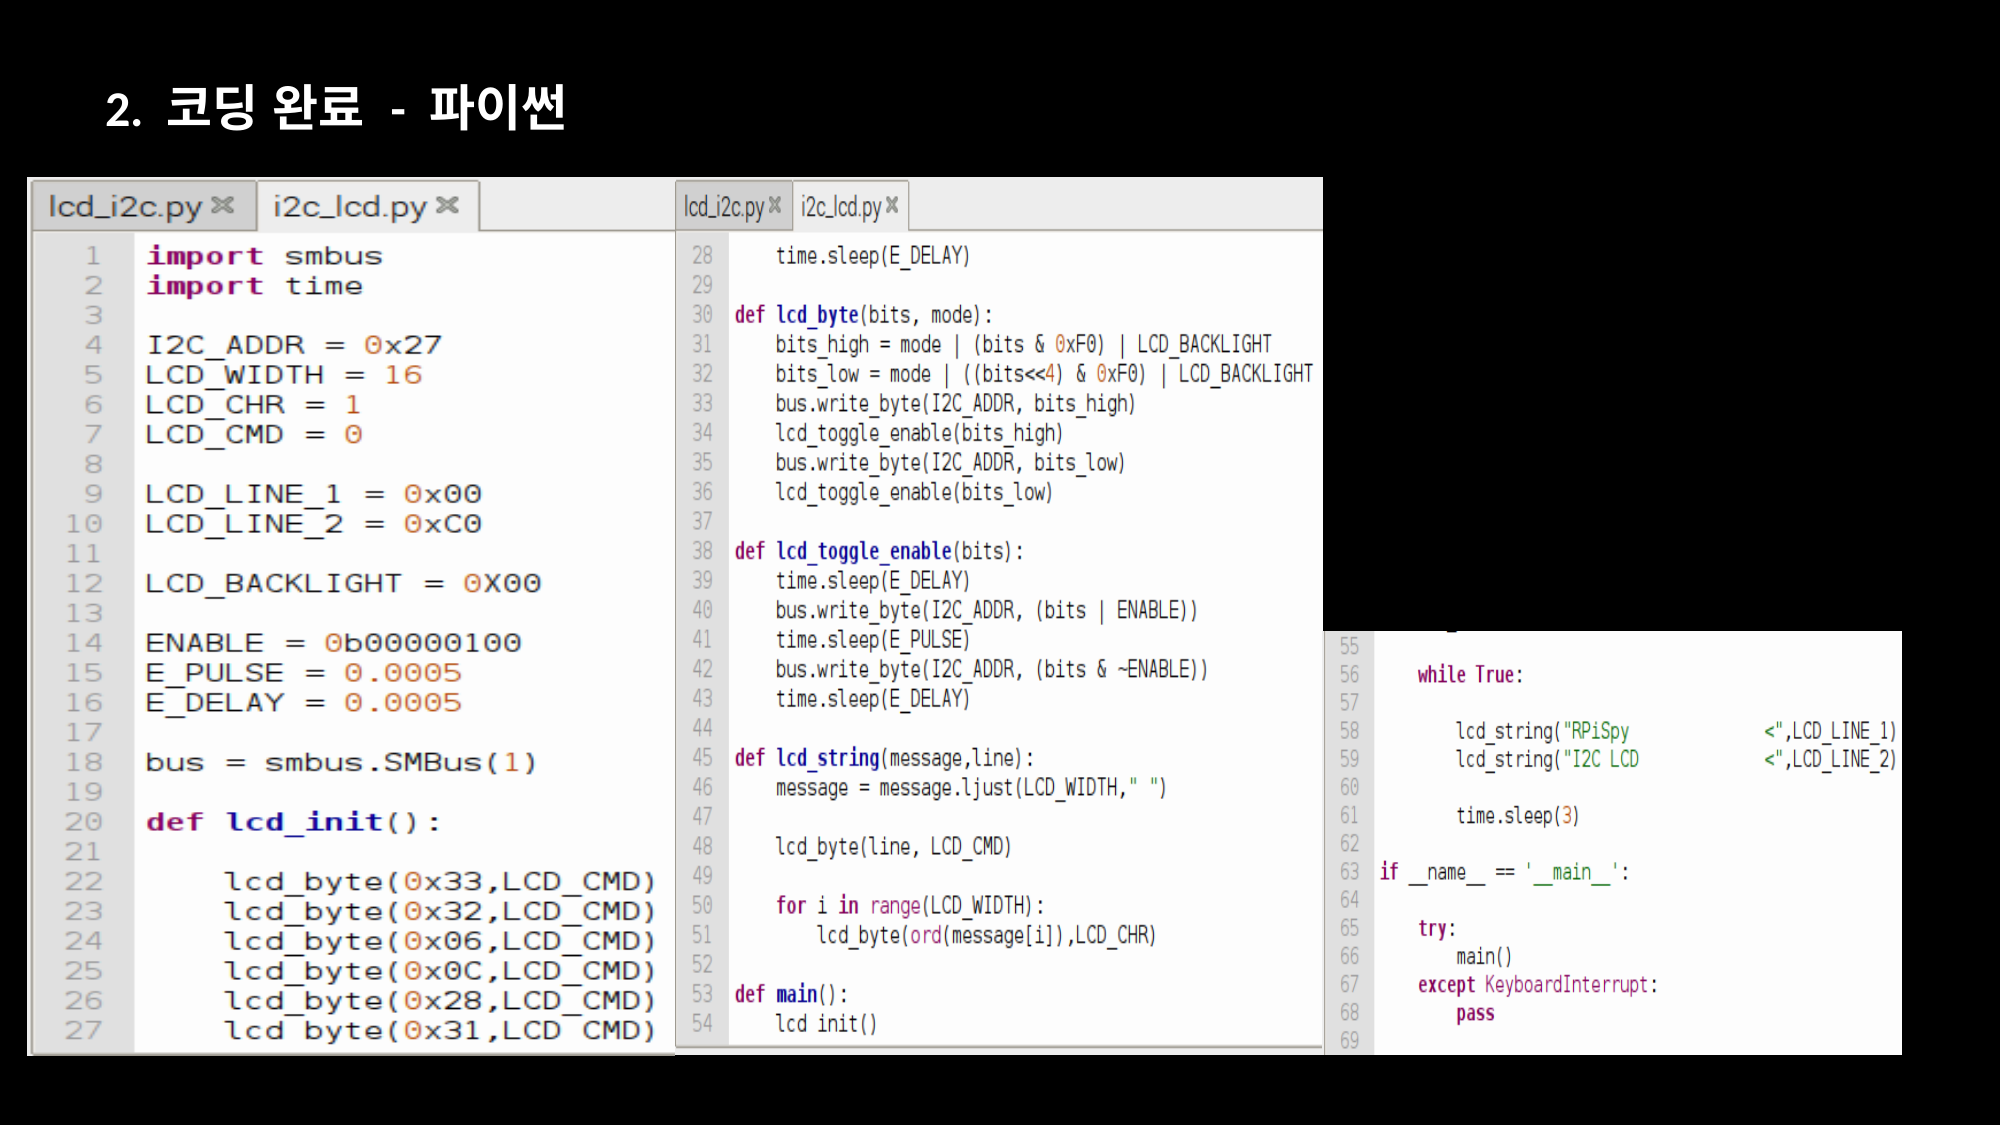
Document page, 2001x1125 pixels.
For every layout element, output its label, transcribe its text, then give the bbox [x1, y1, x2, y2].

text_box 2. 코딩 완료 - 파이썬 [90, 69, 582, 145]
picture [27, 177, 1902, 1056]
